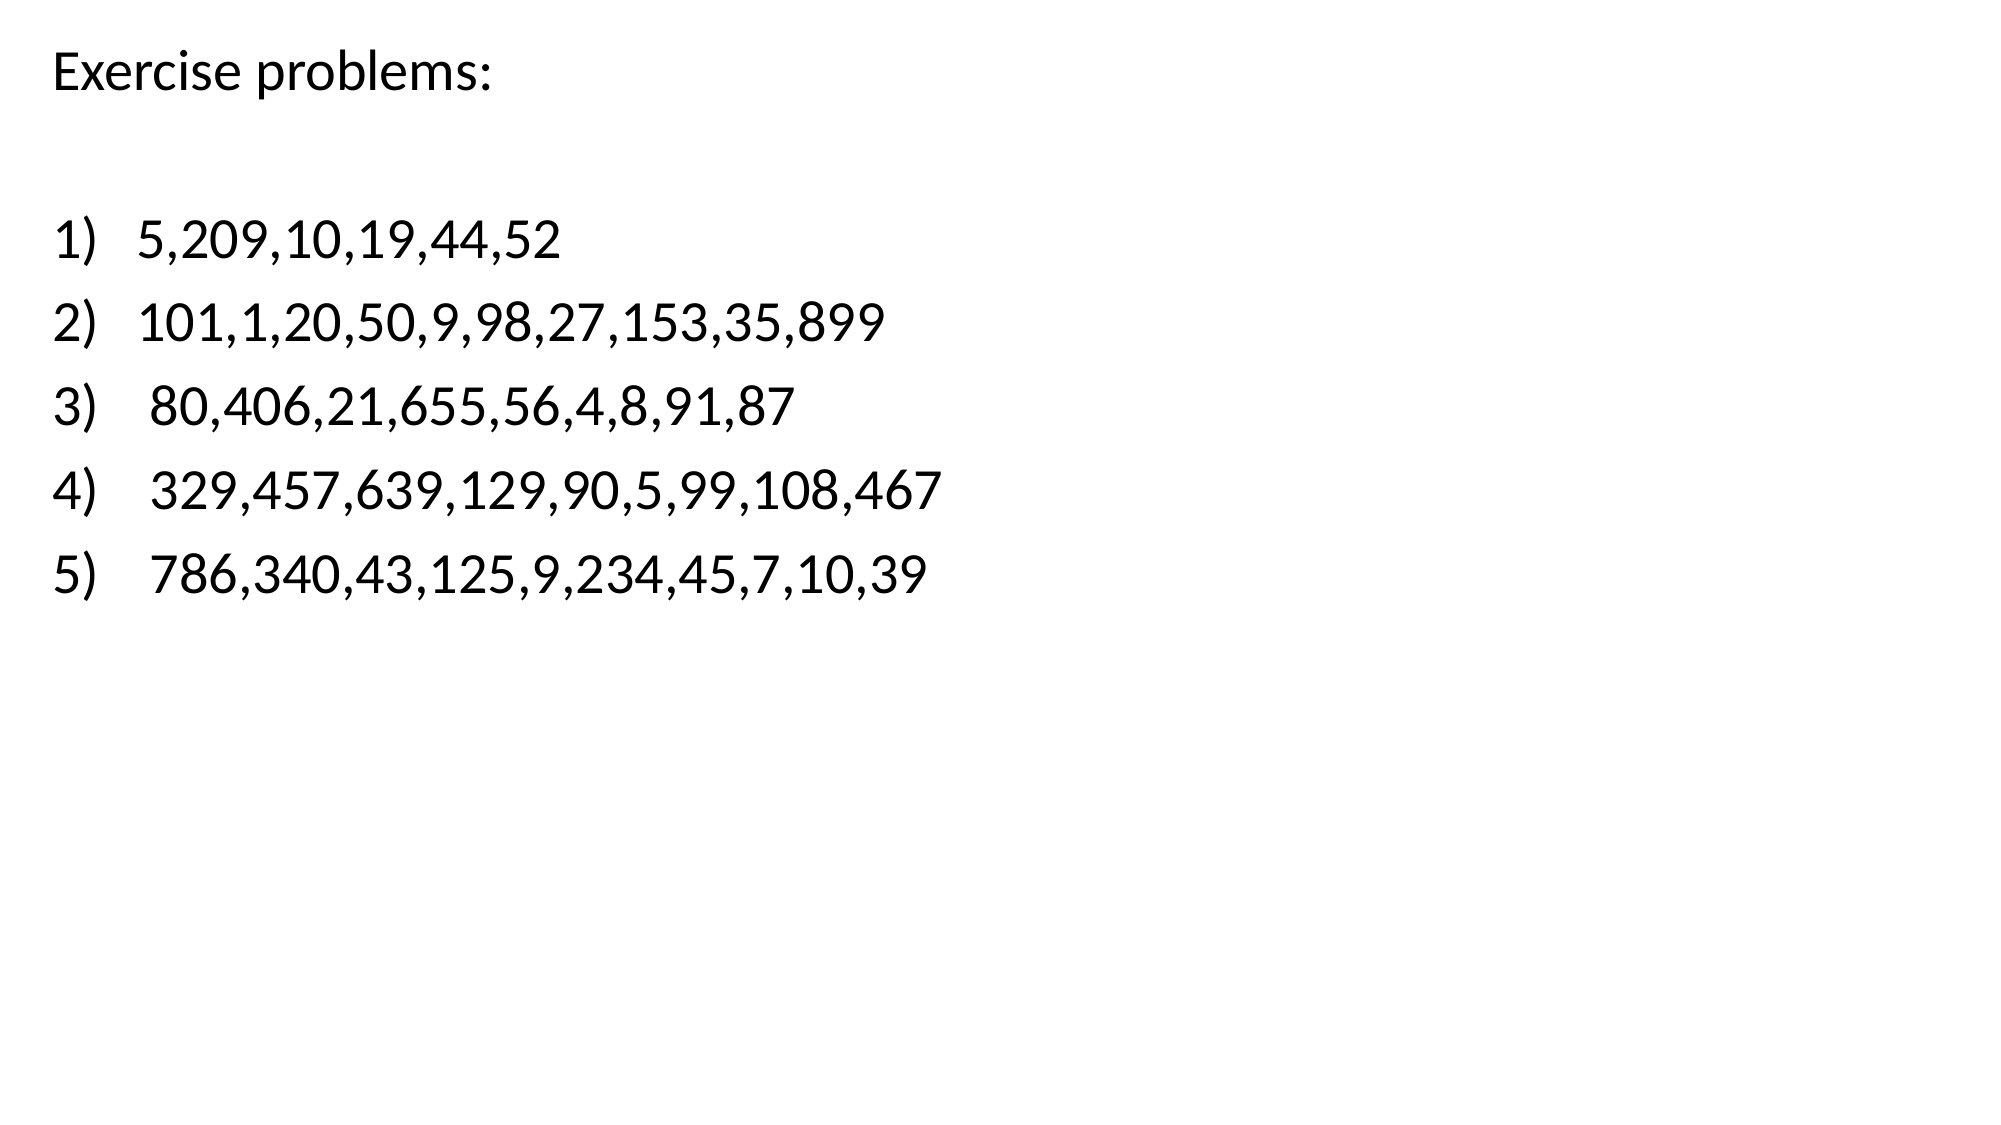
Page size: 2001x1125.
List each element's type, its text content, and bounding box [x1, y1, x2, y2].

list Exercise problems: 5,209,10,19,44,52 101,1,20,50,9,98,27,153,35,899 80,406,21,655,56,4,8,91,87 329,457,639,129,90,5,99,108,467 786,340,43,125,9,234,45,7,10,39 [37, 32, 1863, 1014]
